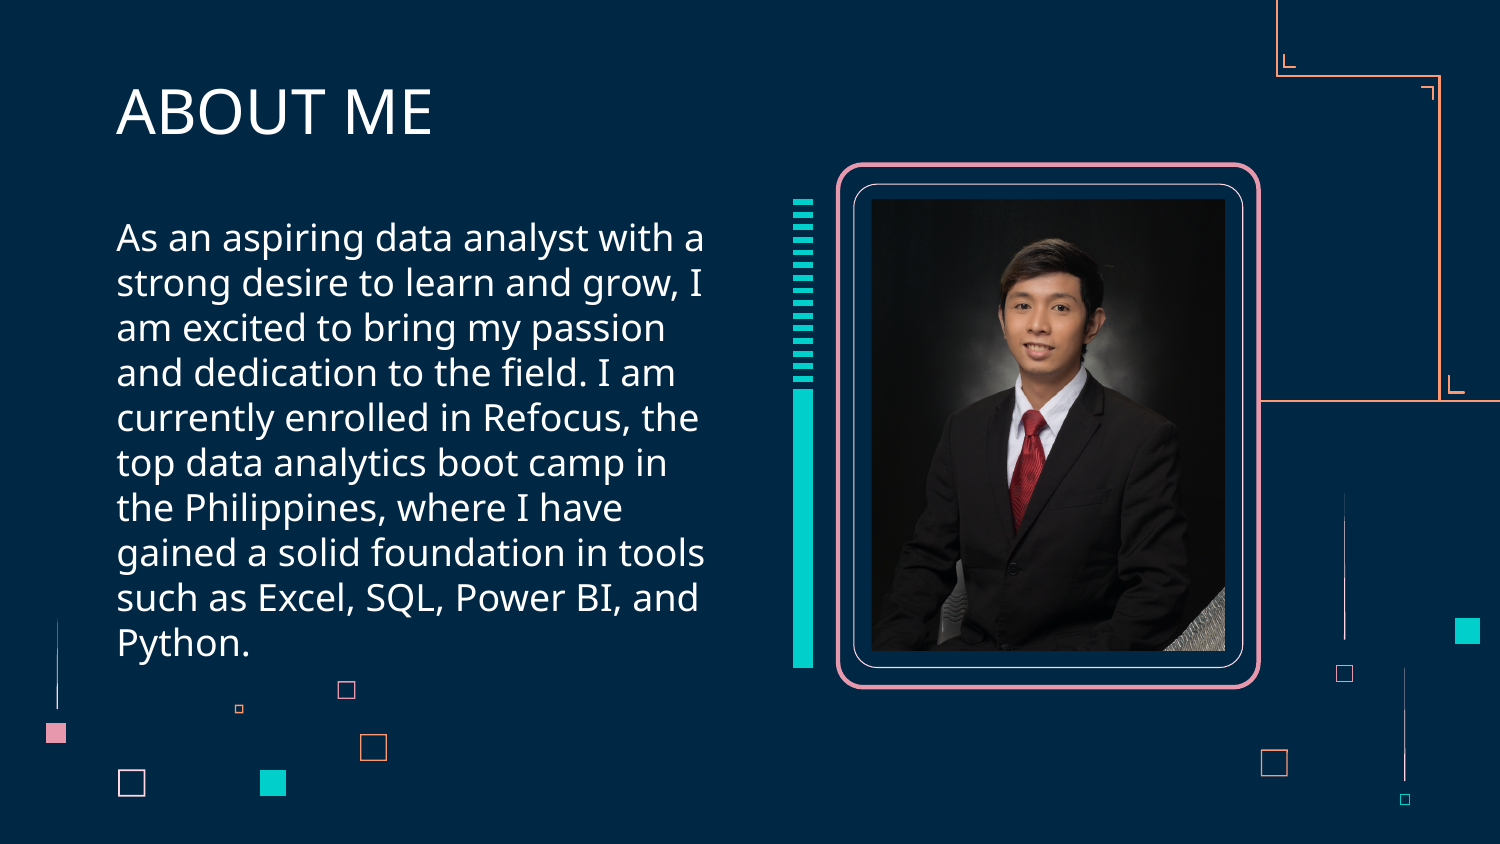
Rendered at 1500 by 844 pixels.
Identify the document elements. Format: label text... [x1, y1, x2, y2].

list As an aspiring data analyst with a strong desire to learn and grow, I am excited to bring my passion and dedication to the field. I am currently enrolled in Refocus, the top data analytics boot camp in the Philippines, where I have gained a solid foundation in tools such as Excel, SQL, Power BI, and Python. [101, 199, 740, 656]
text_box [1260, 0, 1500, 402]
picture [871, 198, 1226, 651]
title ABOUT ME [101, 67, 543, 163]
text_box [792, 162, 1262, 690]
